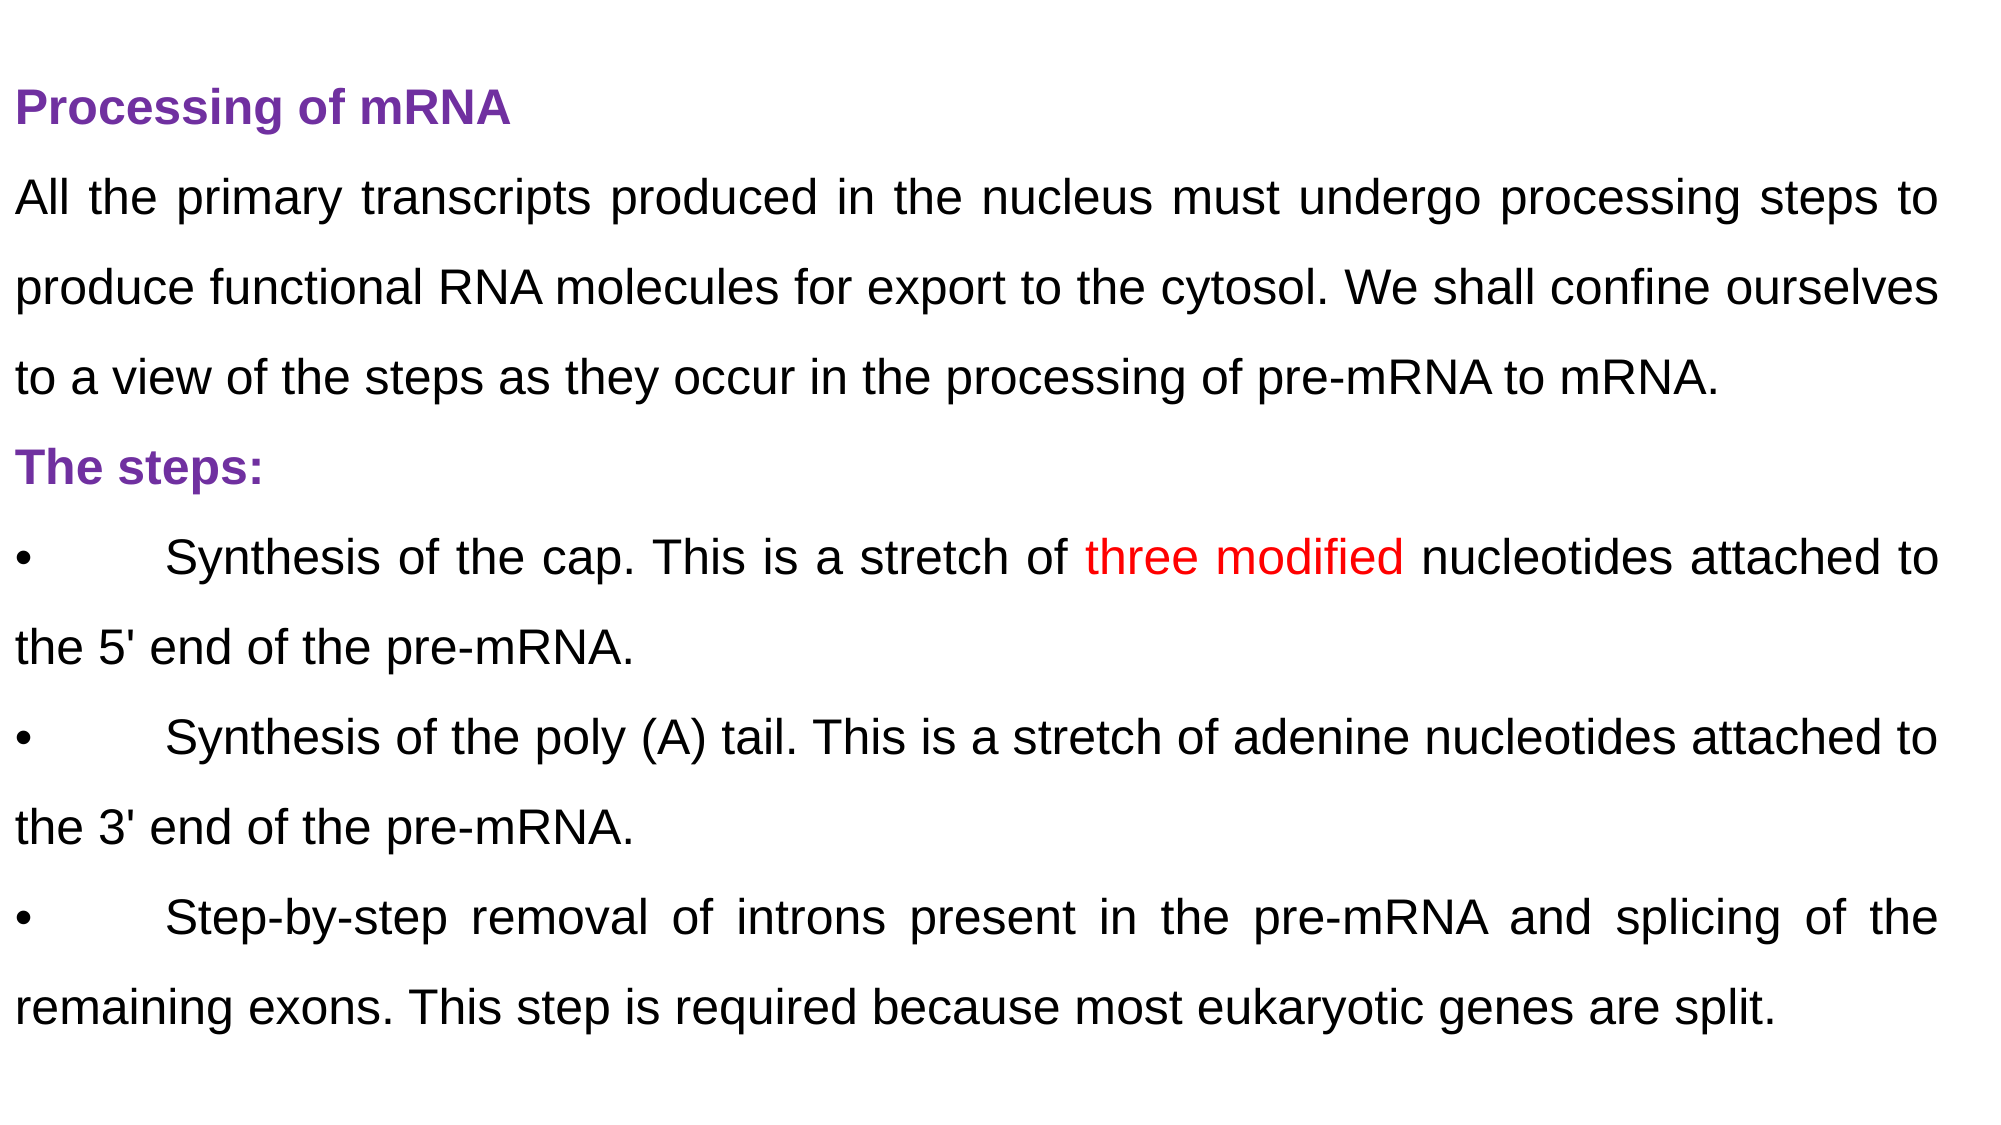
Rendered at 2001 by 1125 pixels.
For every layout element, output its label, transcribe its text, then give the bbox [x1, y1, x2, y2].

text_box Processing of mRNA All the primary transcripts produced in the nucleus must undergo processing steps to produce functional RNA molecules for export to the cytosol. We shall confine ourselves to a view of the steps as they occur in the processing of pre-mRNA to mRNA. The steps: • Synthesis of the cap. This is a stretch of three modified nucleotides attached to the 5' end of the pre-mRNA. • Synthesis of the poly (A) tail. This is a stretch of adenine nucleotides attached to the 3' end of the pre-mRNA. • Step-by-step removal of introns present in the pre-mRNA and splicing of the remaining exons. This step is required because most eukaryotic genes are split. [0, 37, 1955, 1043]
